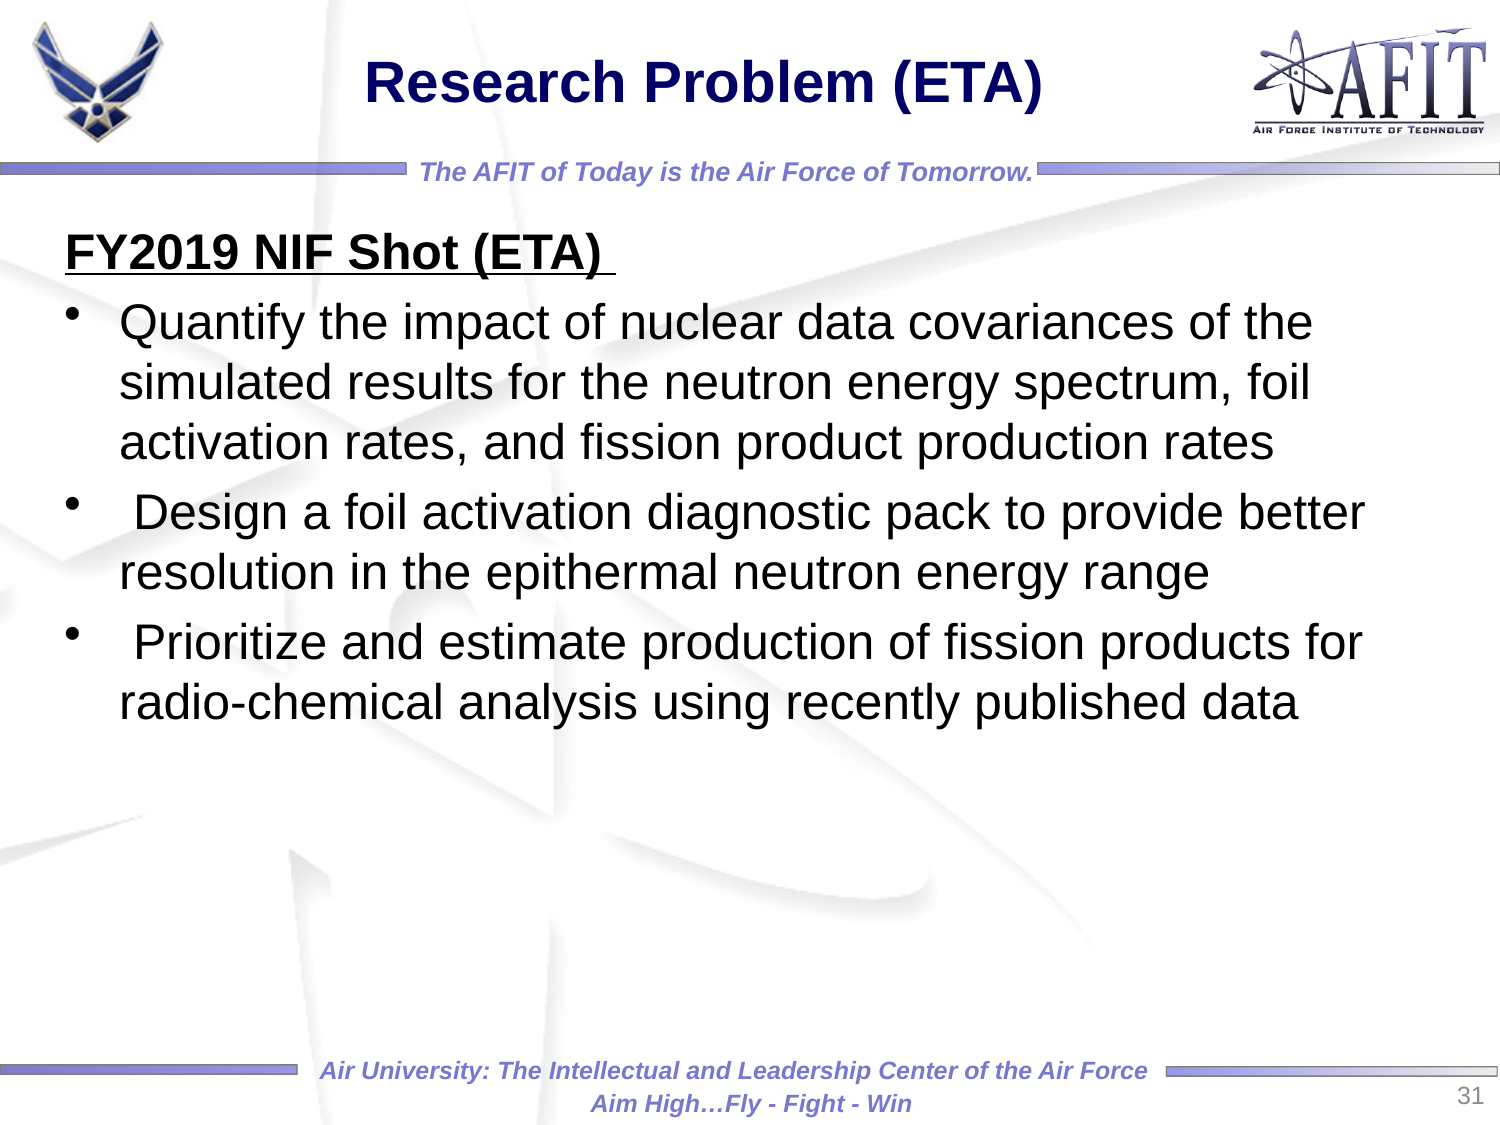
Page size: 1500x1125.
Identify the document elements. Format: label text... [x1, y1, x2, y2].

picture [32, 21, 164, 143]
list FY2019 NIF Shot (ETA) Quantify the impact of nuclear data covariances of the simulated results for the neutron energy spectrum, foil activation rates, and fission product production rates Design a foil activation diagnostic pack to provide better resolution in the epithermal neutron energy range Prioritize and estimate production of fission products for radio-chemical analysis using recently published data [50, 212, 1450, 1013]
slide_number 31 [1149, 1065, 1500, 1125]
title Research Problem (ETA) [174, 0, 1251, 161]
